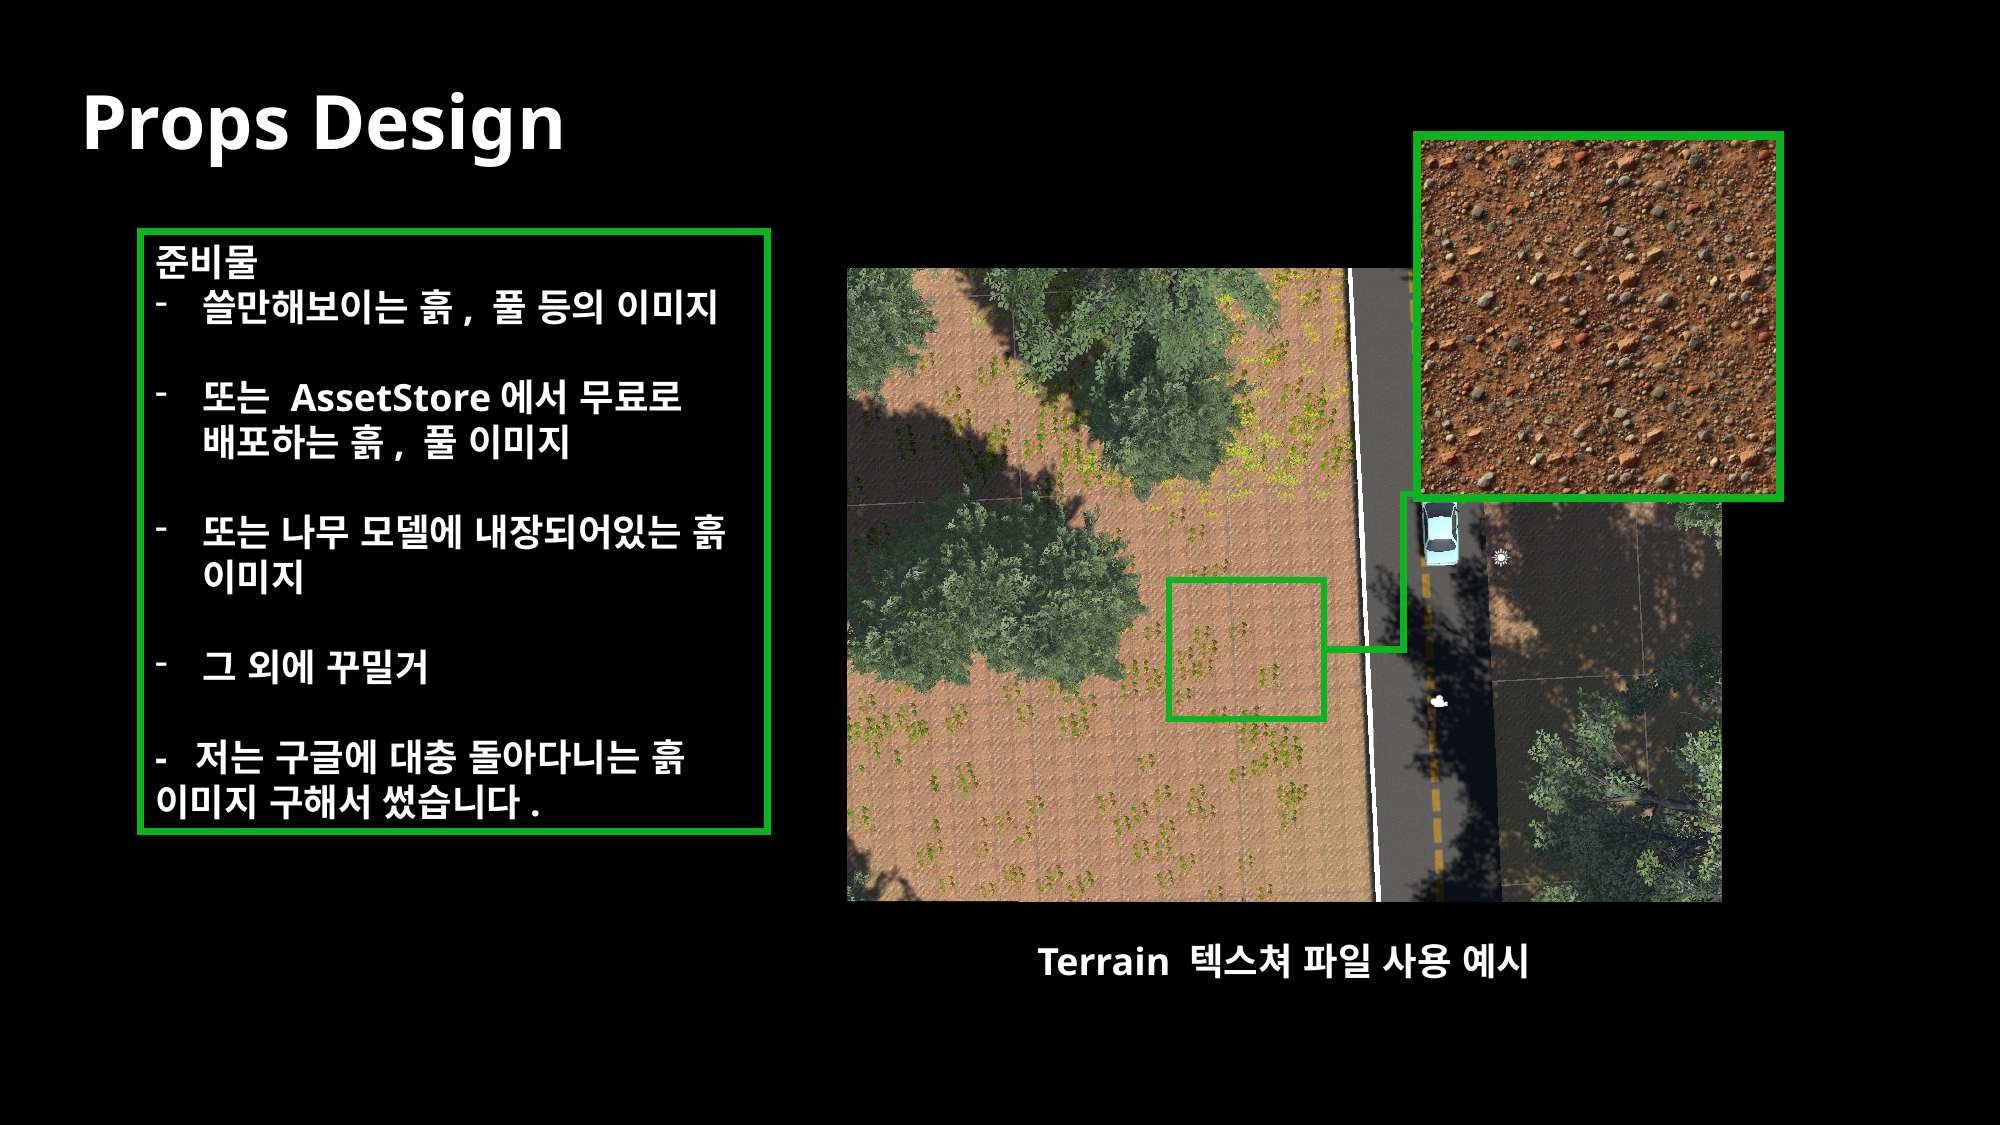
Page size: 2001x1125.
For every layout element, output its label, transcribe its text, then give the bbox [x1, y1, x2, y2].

text_box Props Design [65, 67, 741, 173]
picture [1420, 139, 1777, 495]
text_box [820, 267, 1749, 992]
text_box 준비물 쓸만해보이는 흙, 풀 등의 이미지 또는 AssetStore에서 무료로 배포하는 흙, 풀 이미지 또는 나무 모델에 내장되어있는 흙 이미지 그 외에 꾸밀거 - 저는 구글에 대충 돌아다니는 흙 이미지 구해서 썼습니다. [140, 231, 768, 832]
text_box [1323, 493, 1481, 651]
